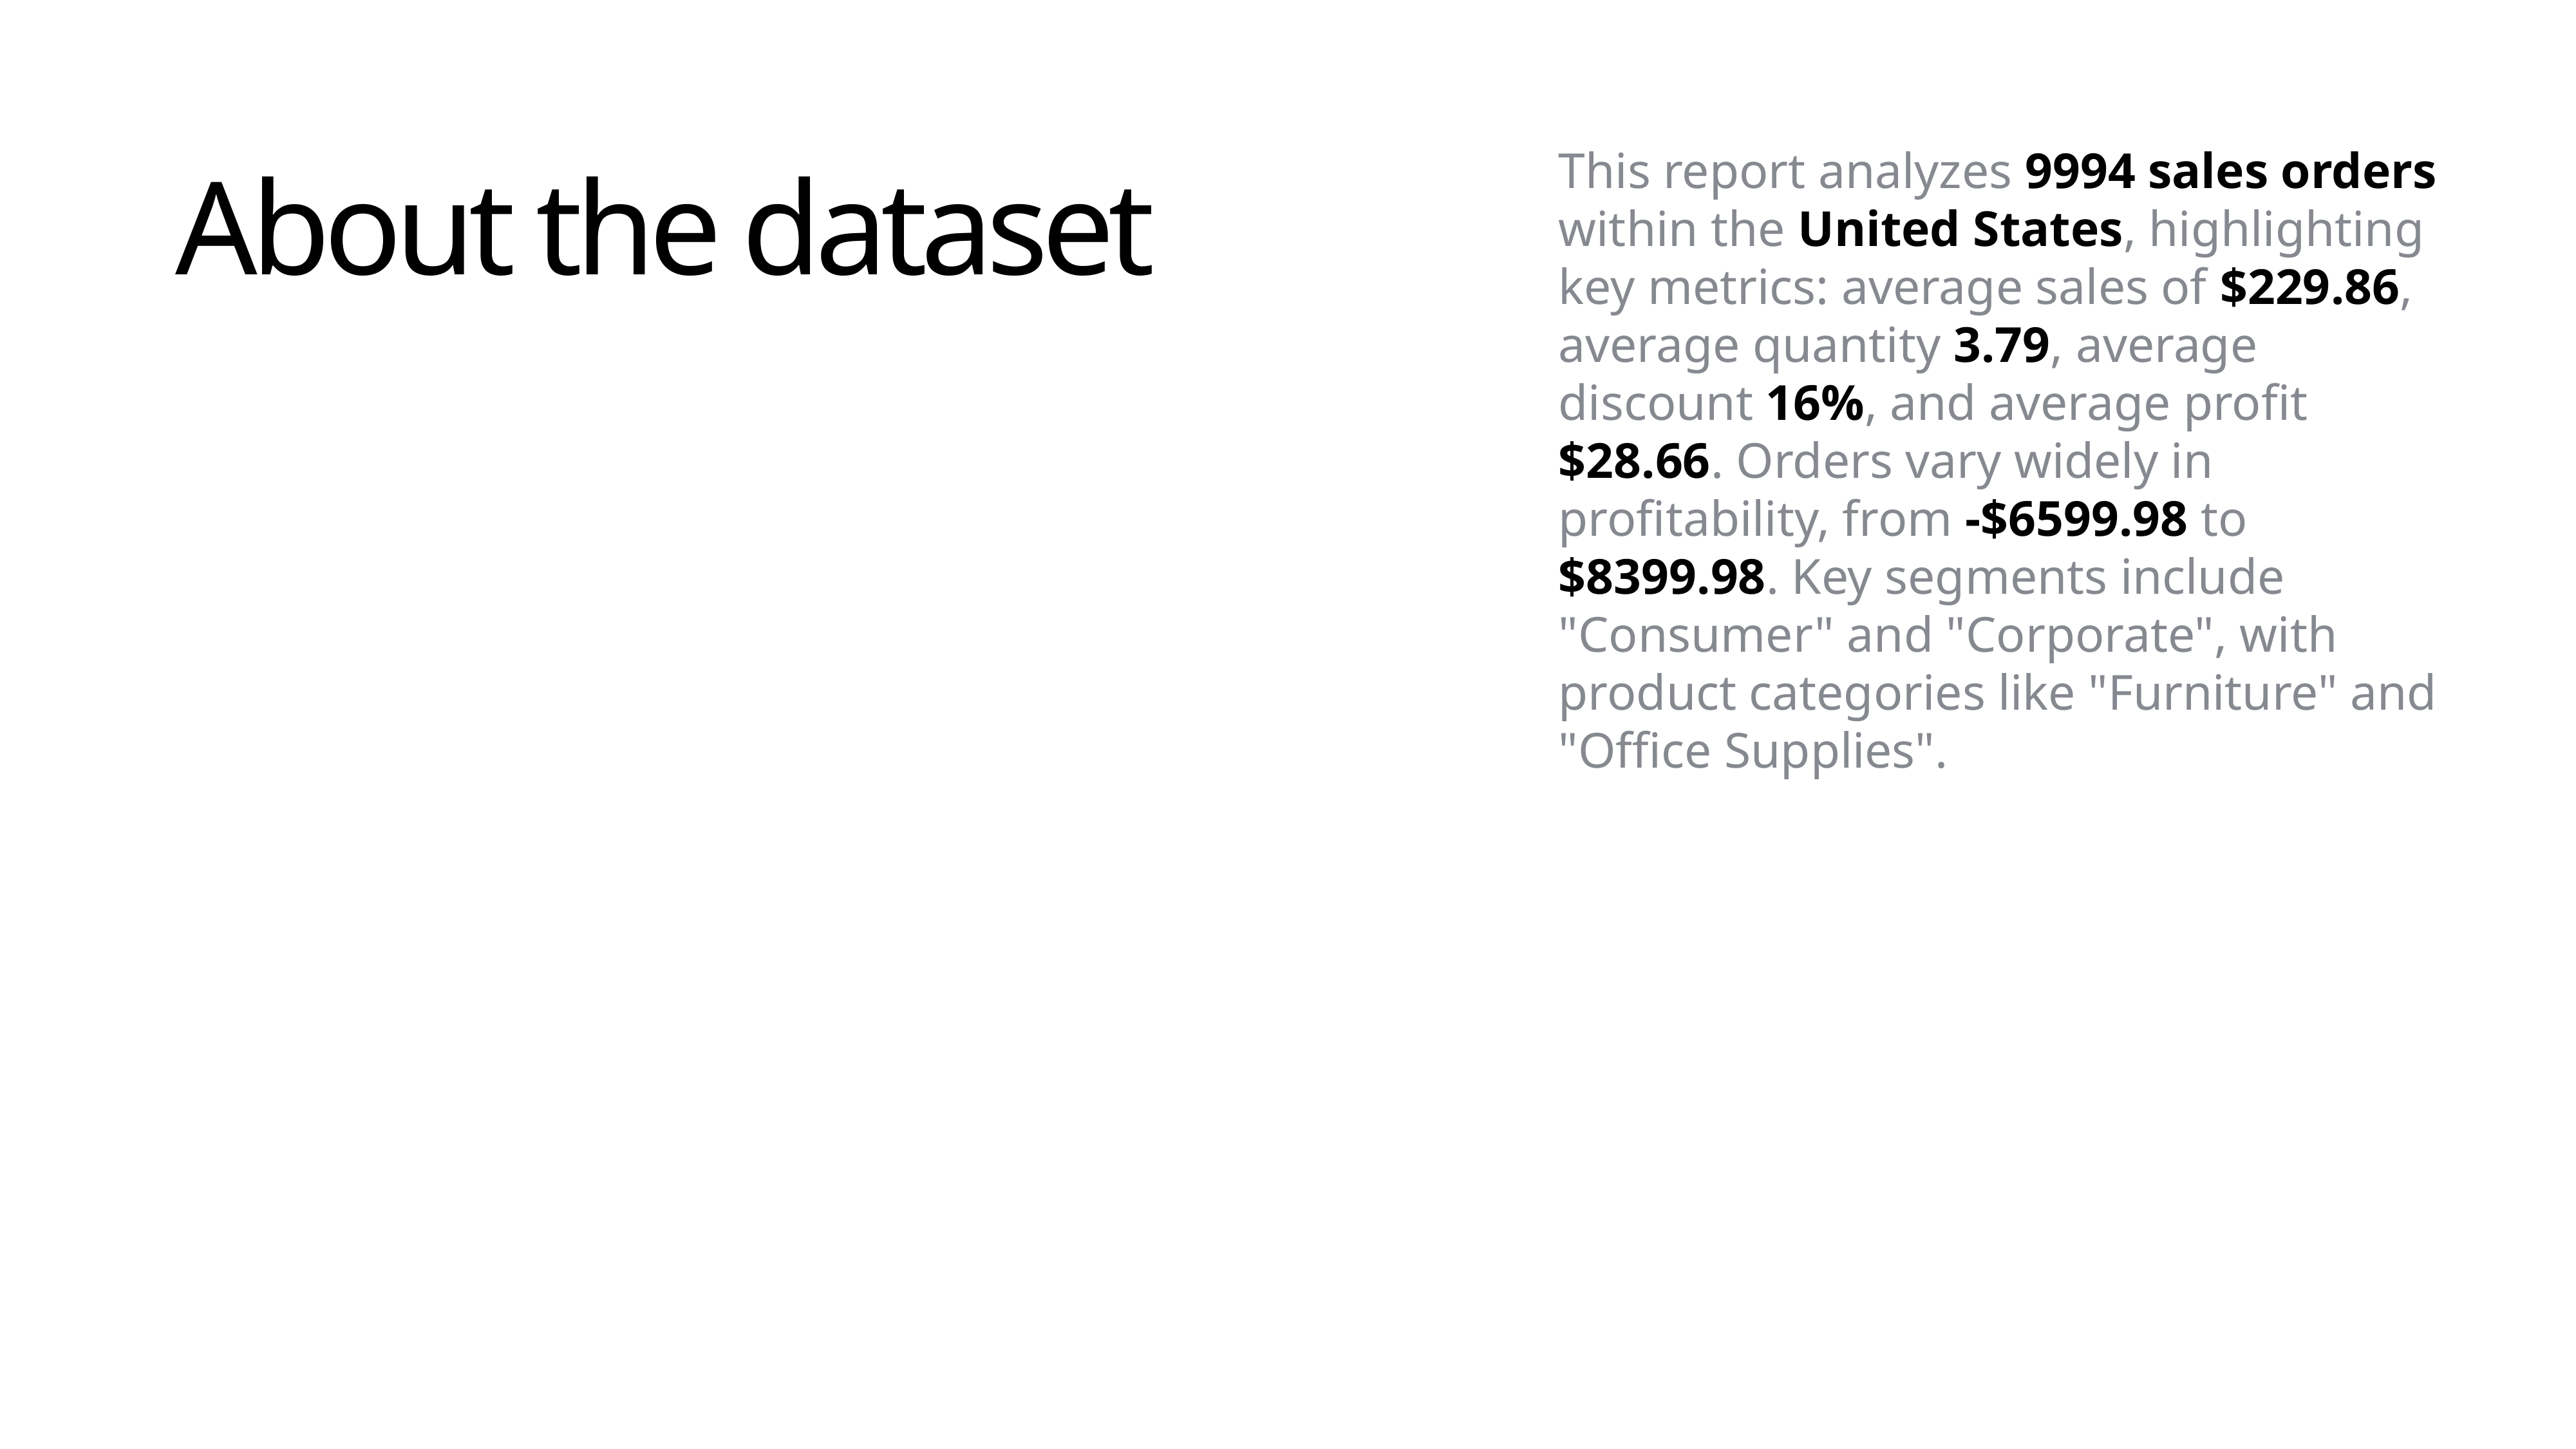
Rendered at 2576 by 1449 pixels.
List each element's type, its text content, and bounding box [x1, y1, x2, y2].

text_box This report analyzes 9994 sales orders within the United States, highlighting key metrics: average sales of $229.86, average quantity 3.79, average discount 16%, and average profit $28.66. Orders vary widely in profitability, from -$6599.98 to $8399.98. Key segments include "Consumer" and "Corporate", with product categories like "Furniture" and "Office Supplies". [1549, 135, 2462, 1294]
title About the dataset [166, 140, 1383, 307]
